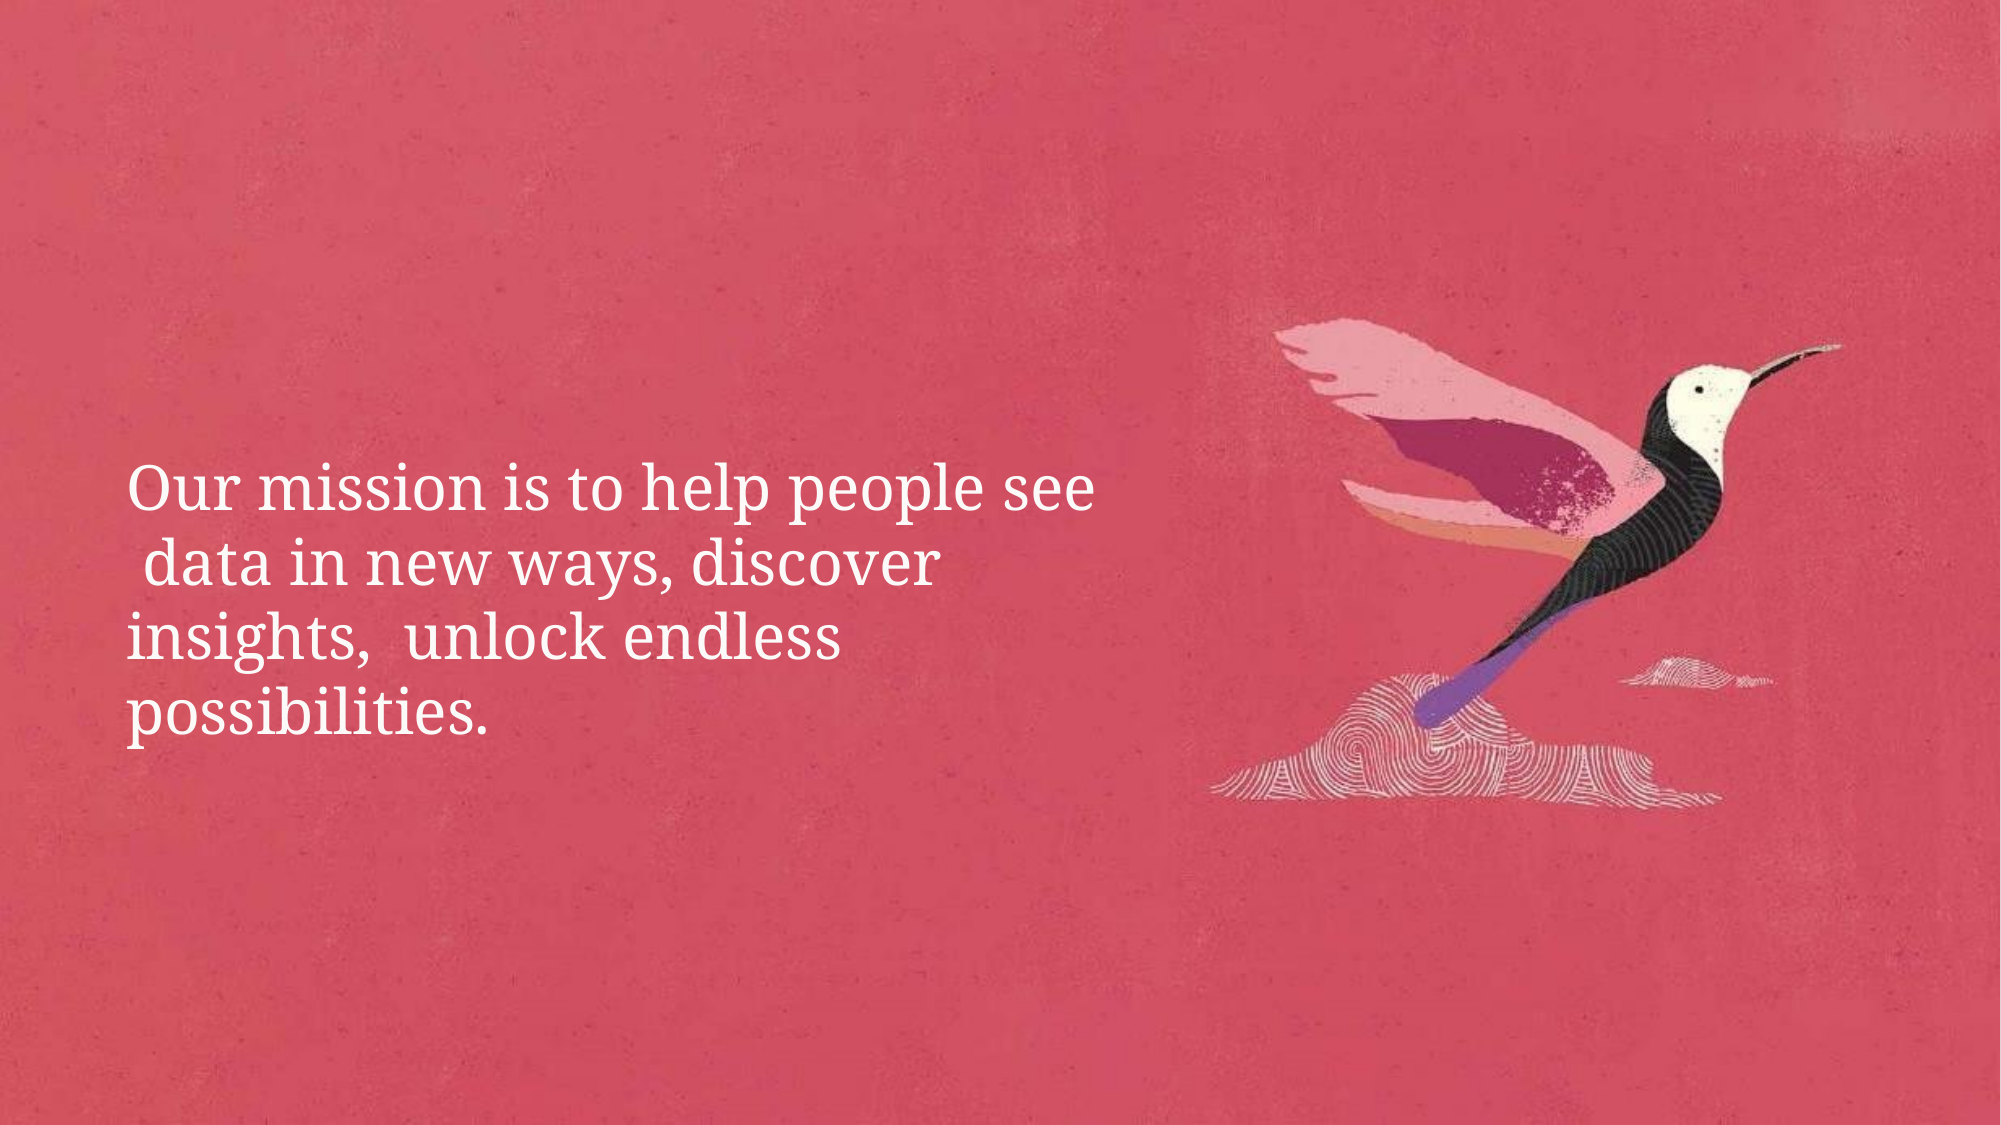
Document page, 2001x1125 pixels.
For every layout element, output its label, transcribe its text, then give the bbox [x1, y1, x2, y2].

title Our mission is to help people see data in new ways, discover insights, unlock endless possibilities. [124, 445, 1108, 748]
picture [0, 0, 2001, 1125]
